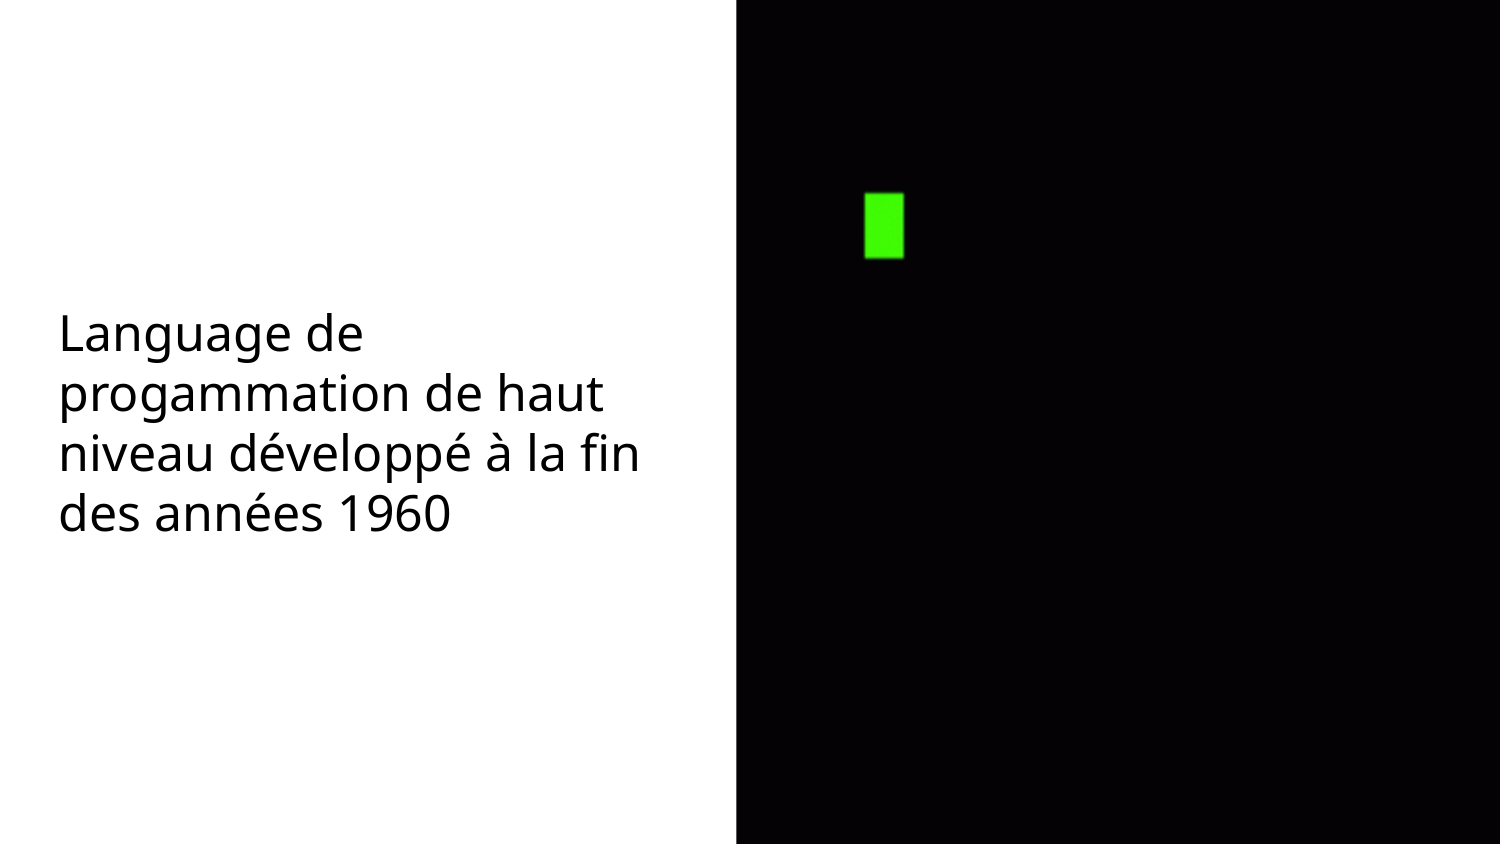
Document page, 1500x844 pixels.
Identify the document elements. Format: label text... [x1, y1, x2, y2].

picture [736, 0, 1500, 844]
title Language de progammation de haut niveau développé à la fin des années 1960 [43, 313, 664, 530]
